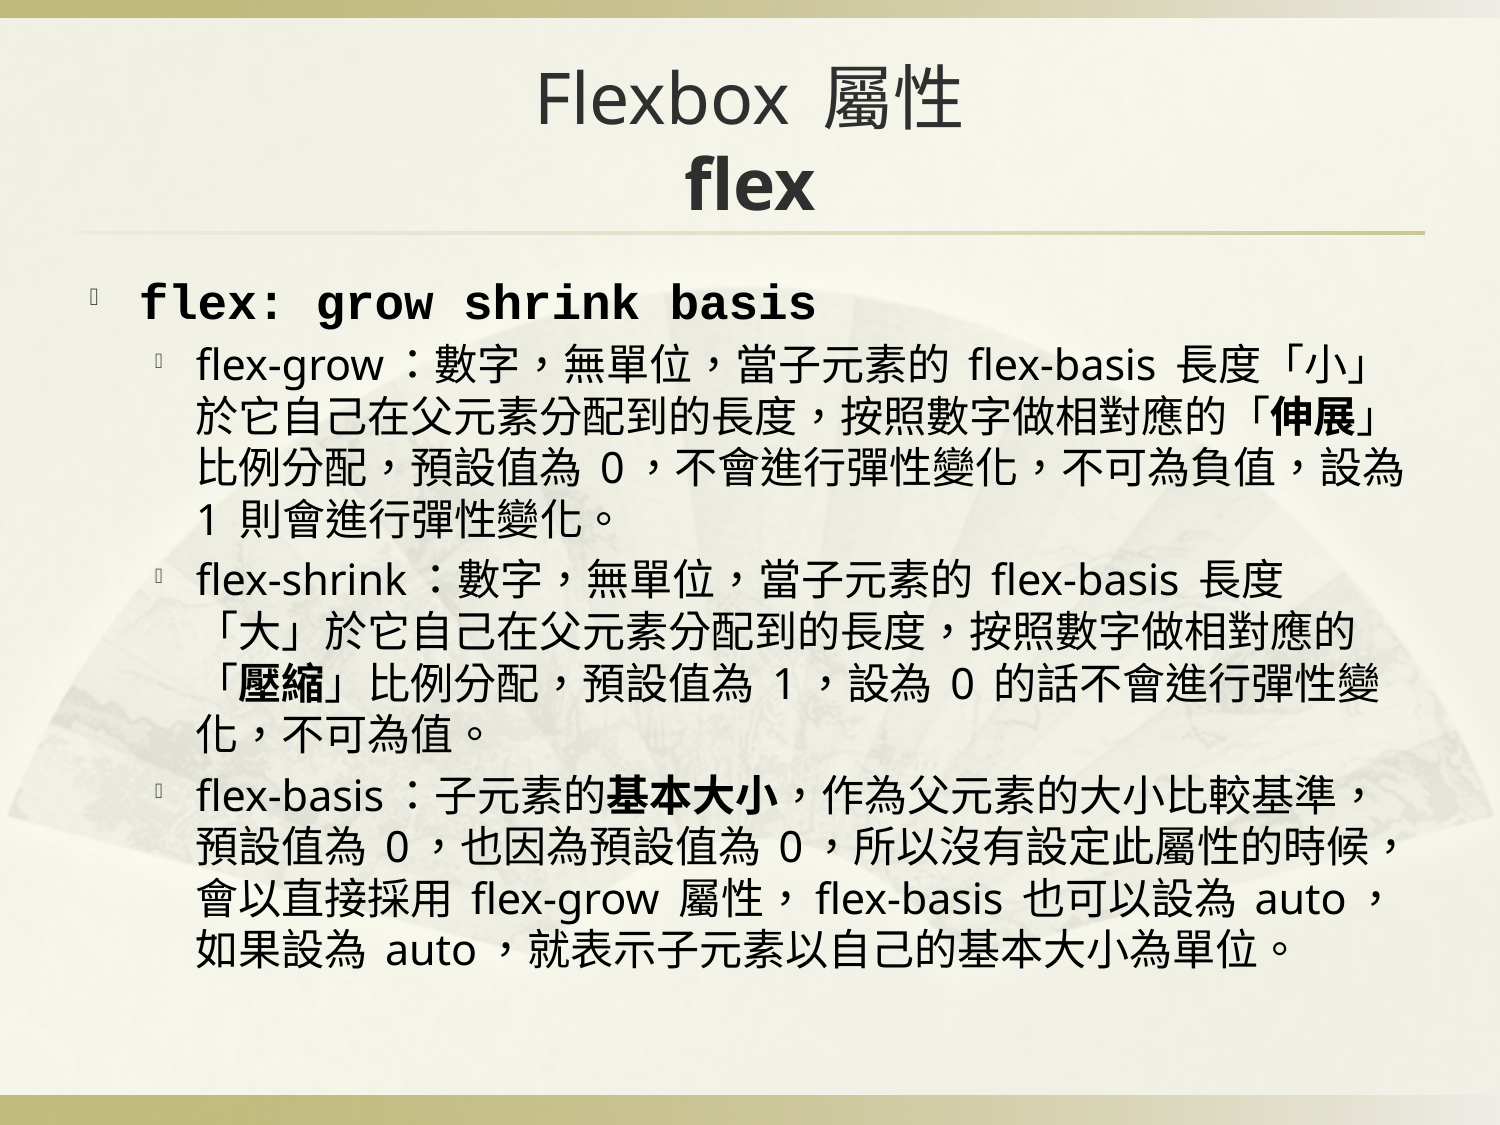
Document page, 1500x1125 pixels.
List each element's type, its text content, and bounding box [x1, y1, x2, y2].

title Flexbox 屬性 flex [75, 45, 1425, 233]
list flex: grow shrink basis flex-grow：數字，無單位，當子元素的 flex-basis 長度「小」於它自己在父元素分配到的長度，按照數字做相對應的「伸展」比例分配，預設值為 0，不會進行彈性變化，不可為負值，設為 1 則會進行彈性變化。 flex-shrink：數字，無單位，當子元素的 flex-basis 長度「大」於它自己在父元素分配到的長度，按照數字做相對應的「壓縮」比例分配，預設值為 1，設為 0 的話不會進行彈性變化，不可為值。 flex-basis：子元素的基本大小，作為父元素的大小比較基準，預設值為 0，也因為預設值為 0，所以沒有設定此屬性的時候，會以直接採用 flex-grow 屬性，flex-basis 也可以設為 auto，如果設為 auto，就表示子元素以自己的基本大小為單位。 [75, 262, 1425, 1032]
